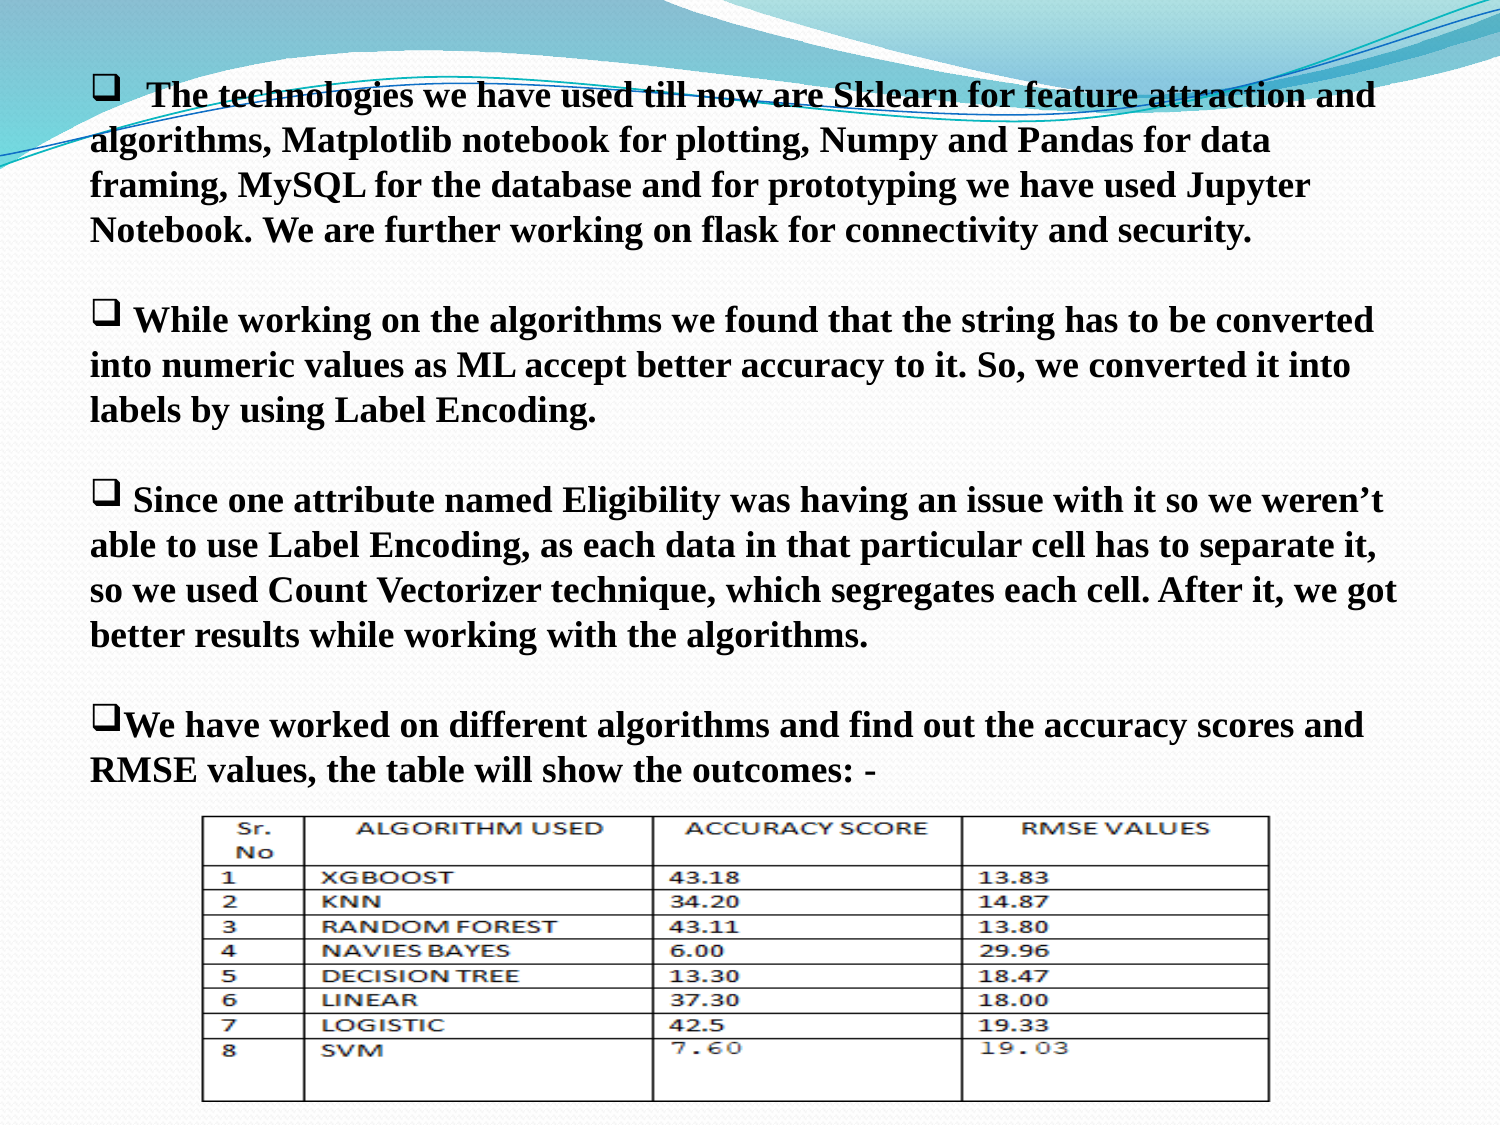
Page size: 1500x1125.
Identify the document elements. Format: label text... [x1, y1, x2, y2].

picture [199, 812, 1276, 1102]
text_box The technologies we have used till now are Sklearn for feature attraction and algorithms, Matplotlib notebook for plotting, Numpy and Pandas for data framing, MySQL for the database and for prototyping we have used Jupyter Notebook. We are further working on flask for connectivity and security. While working on the algorithms we found that the string has to be converted into numeric values as ML accept better accuracy to it. So, we converted it into labels by using Label Encoding. Since one attribute named Eligibility was having an issue with it so we weren’t able to use Label Encoding, as each data in that particular cell has to separate it, so we used Count Vectorizer technique, which segregates each cell. After it, we got better results while working with the algorithms. We have worked on different algorithms and find out the accuracy scores and RMSE values, the table will show the outcomes: - [74, 62, 1425, 888]
